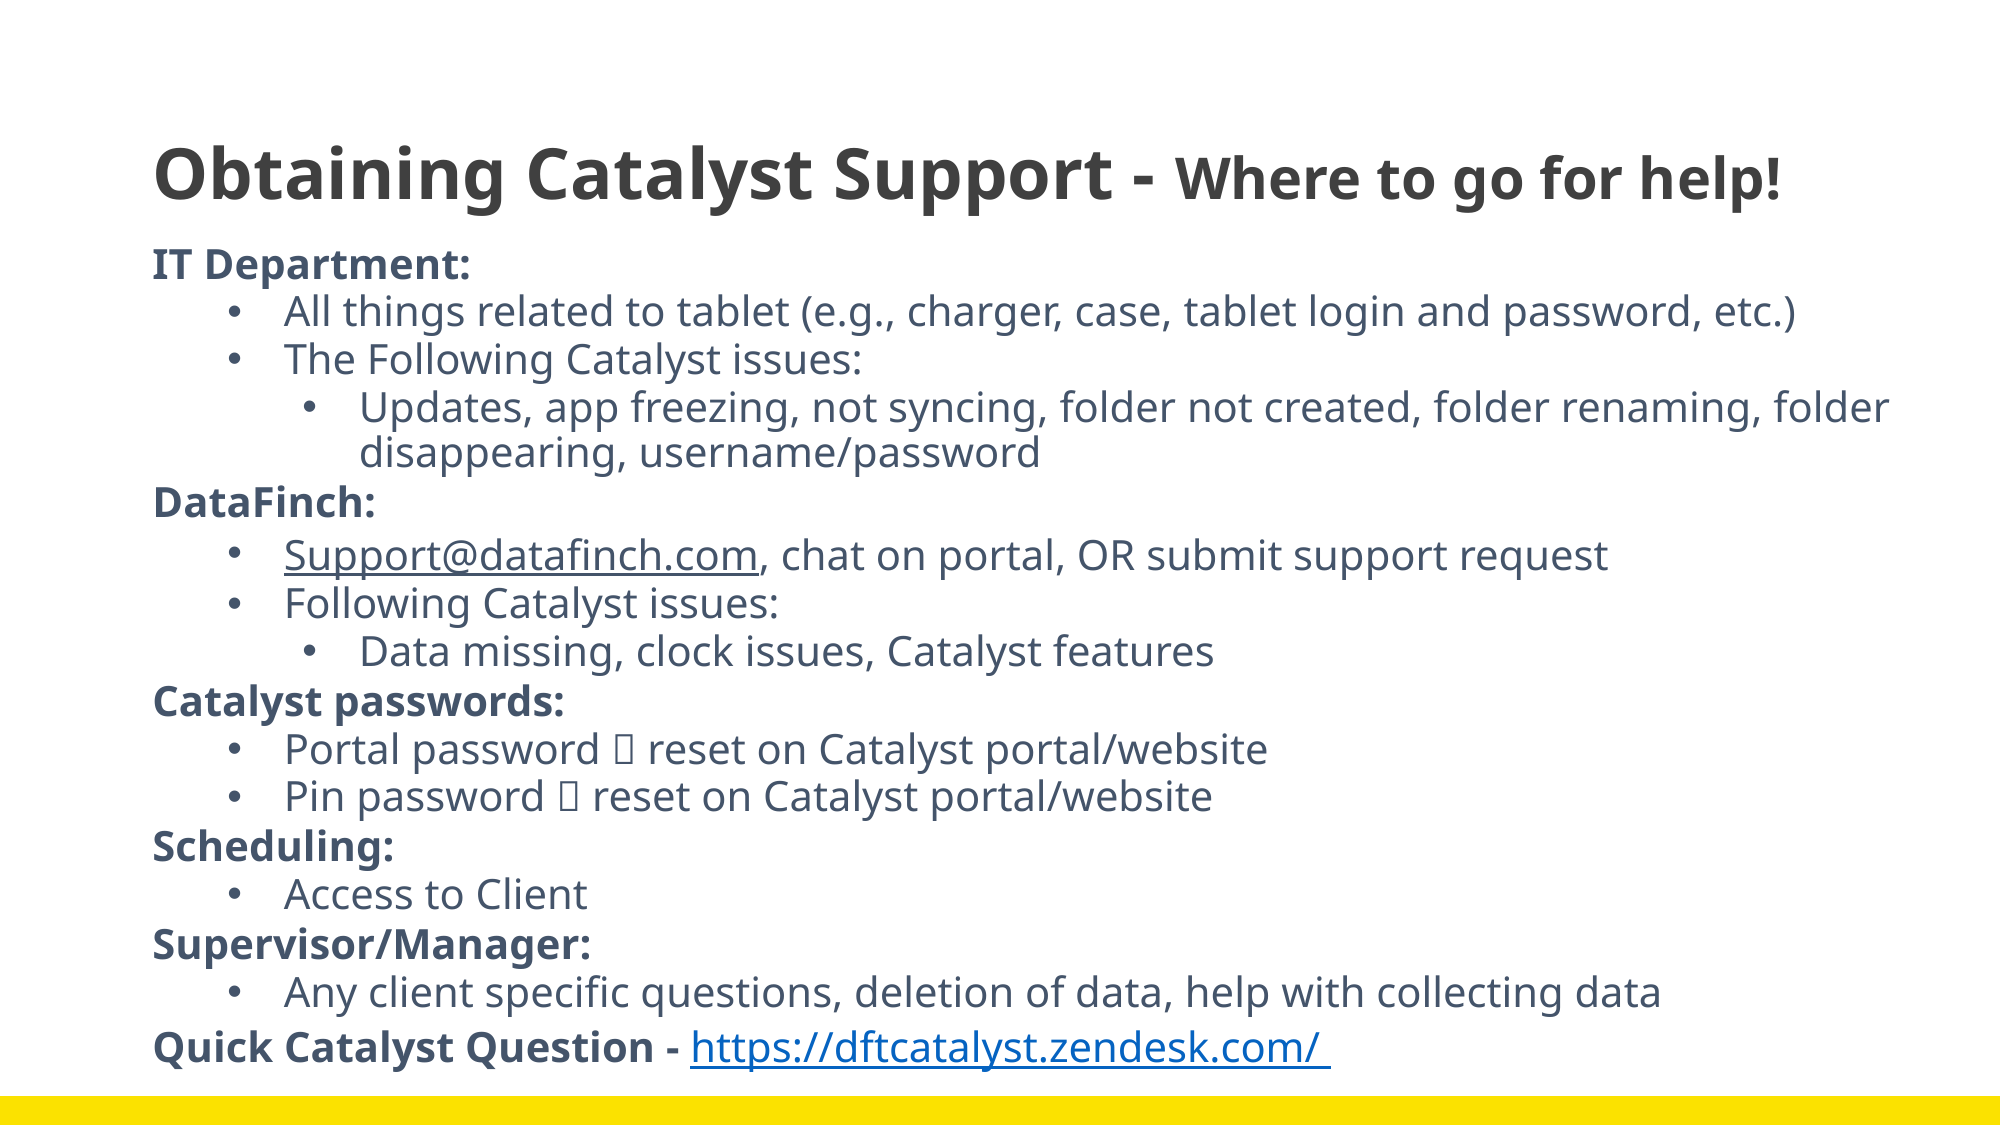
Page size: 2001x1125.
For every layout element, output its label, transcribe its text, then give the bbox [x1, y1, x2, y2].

title Obtaining Catalyst Support - Where to go for help! [137, 103, 1863, 235]
list IT Department: All things related to tablet (e.g., charger, case, tablet login and password, etc.) The Following Catalyst issues: Updates, app freezing, not syncing, folder not created, folder renaming, folder disappearing, username/password DataFinch: Support@datafinch.com, chat on portal, OR submit support request Following Catalyst issues: Data missing, clock issues, Catalyst features Catalyst passwords: Portal password  reset on Catalyst portal/website Pin password  reset on Catalyst portal/website Scheduling: Access to Client Supervisor/Manager: Any client specific questions, deletion of data, help with collecting data Quick Catalyst Question - https://dftcatalyst.zendesk.com/ [137, 235, 2000, 1087]
